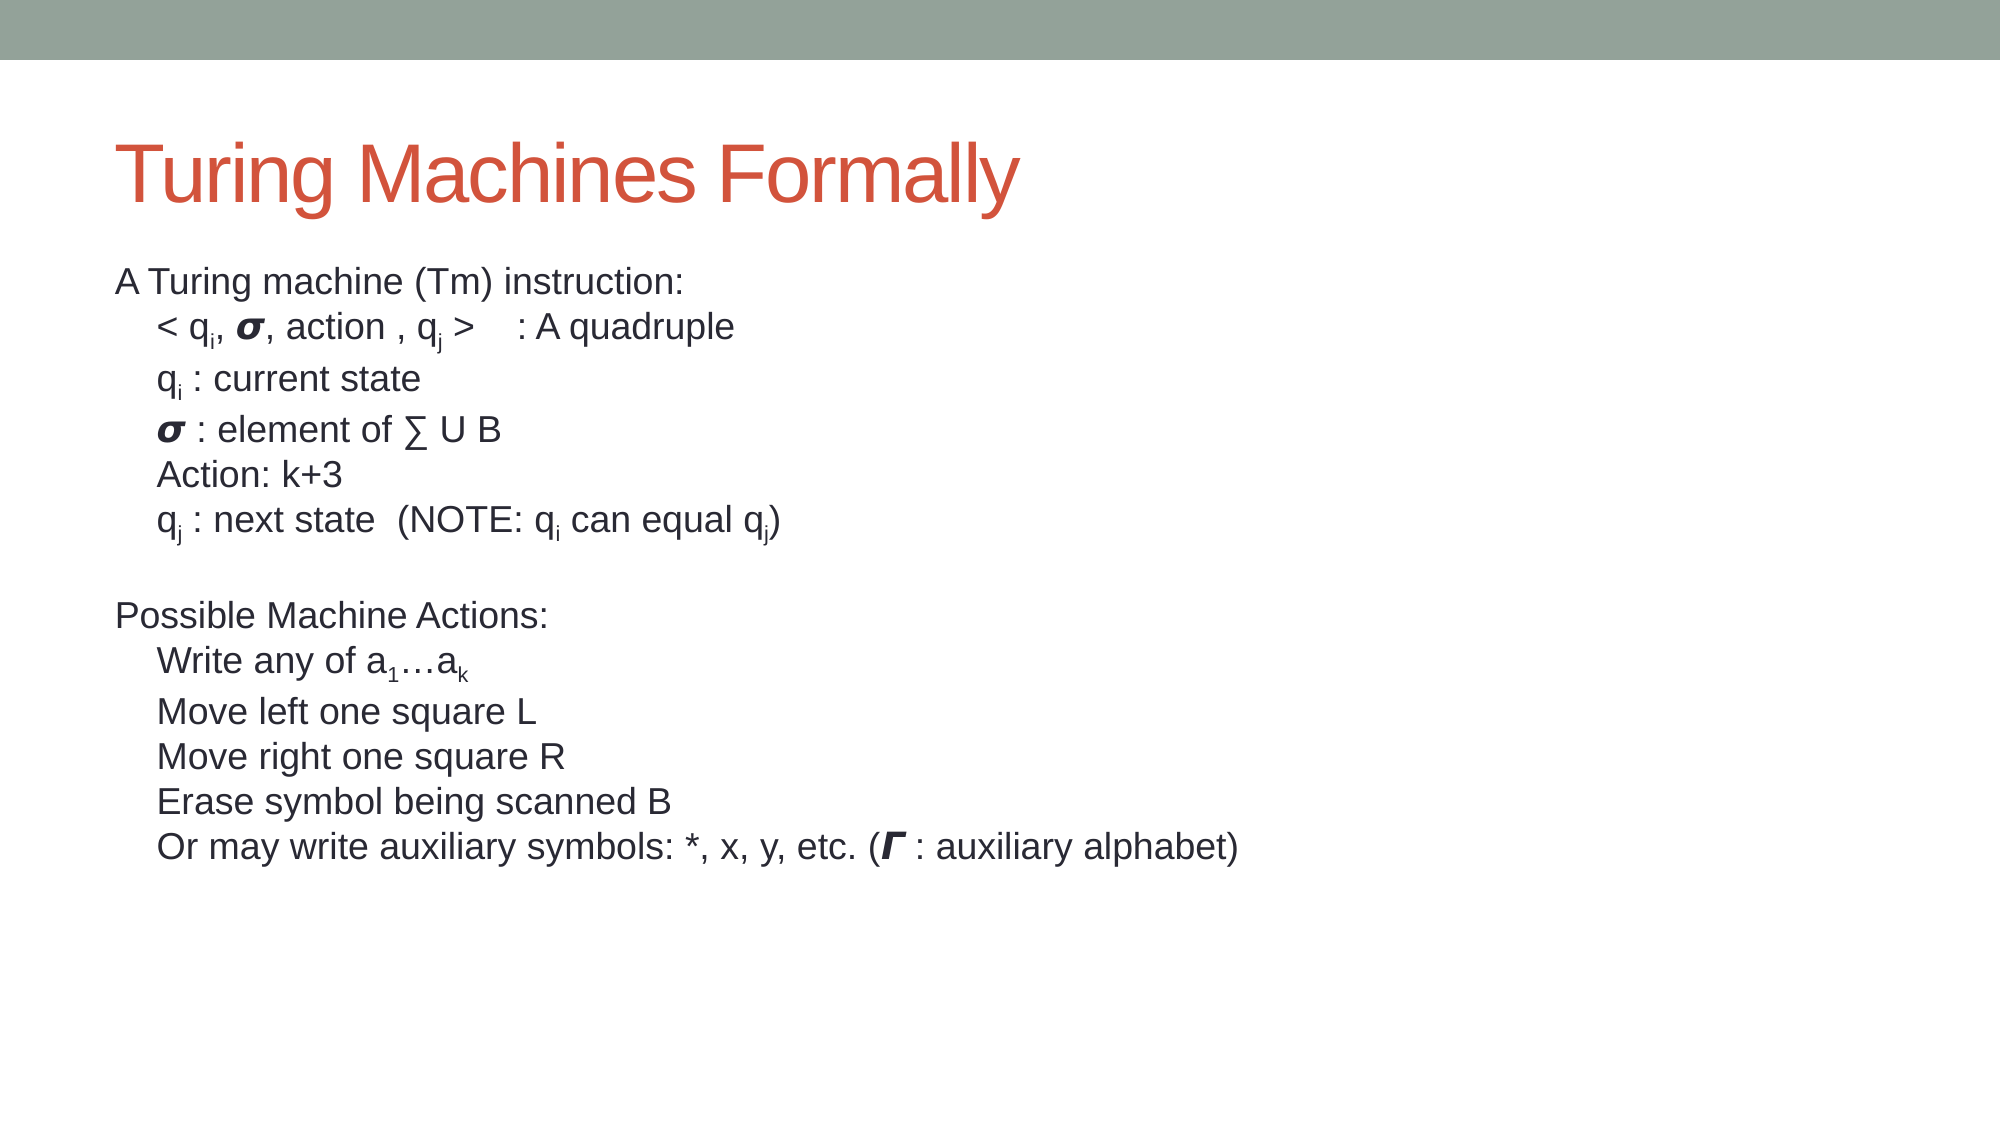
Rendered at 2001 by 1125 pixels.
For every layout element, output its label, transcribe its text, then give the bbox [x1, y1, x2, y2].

text_box A Turing machine (Tm) instruction: < qi, 𝞼, action , qj > : A quadruple qi : current state 𝞼 : element of ∑ U B Action: k+3 qj : next state (NOTE: qi can equal qj) Possible Machine Actions: Write any of a1…ak Move left one square L Move right one square R Erase symbol being scanned B Or may write auxiliary symbols: *, x, y, etc. (𝞒 : auxiliary alphabet) [99, 249, 1833, 920]
title Turing Machines Formally [99, 87, 1900, 250]
